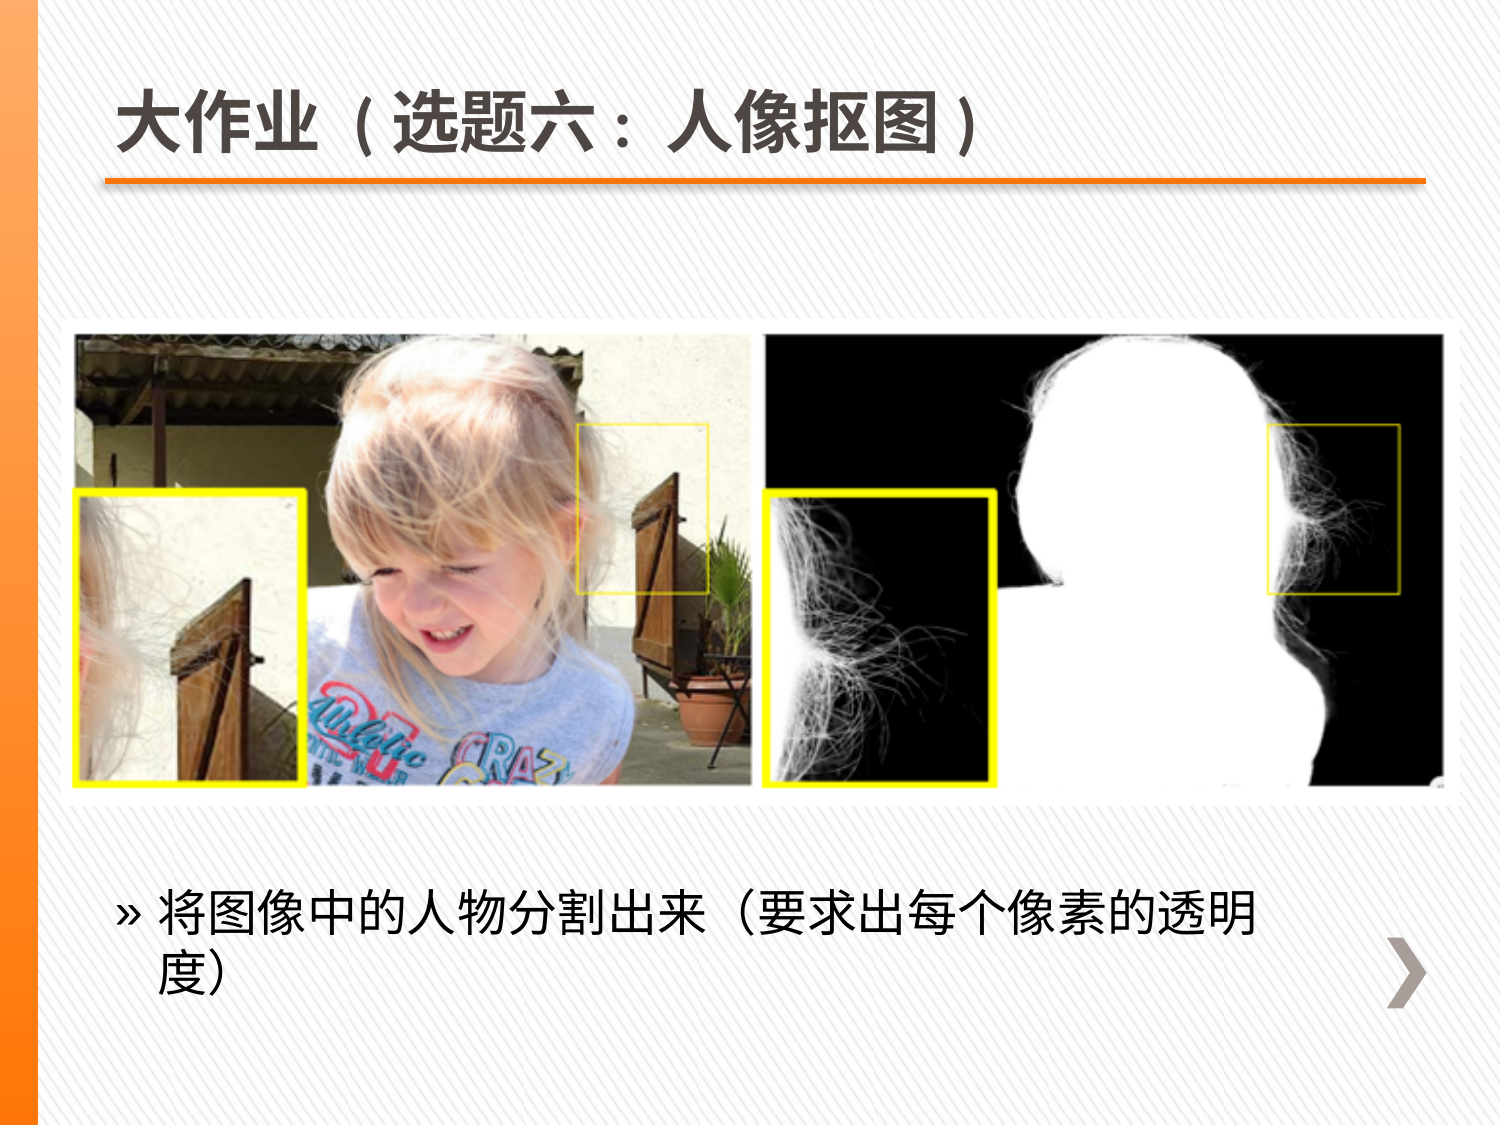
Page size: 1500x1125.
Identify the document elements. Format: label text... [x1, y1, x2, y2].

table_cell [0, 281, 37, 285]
picture [61, 318, 1461, 807]
text_box 将图像中的人物分割出来（要求出每个像素的透明度） [99, 873, 1360, 1043]
title 大作业 (选题六: 人像抠图) [99, 0, 1422, 170]
